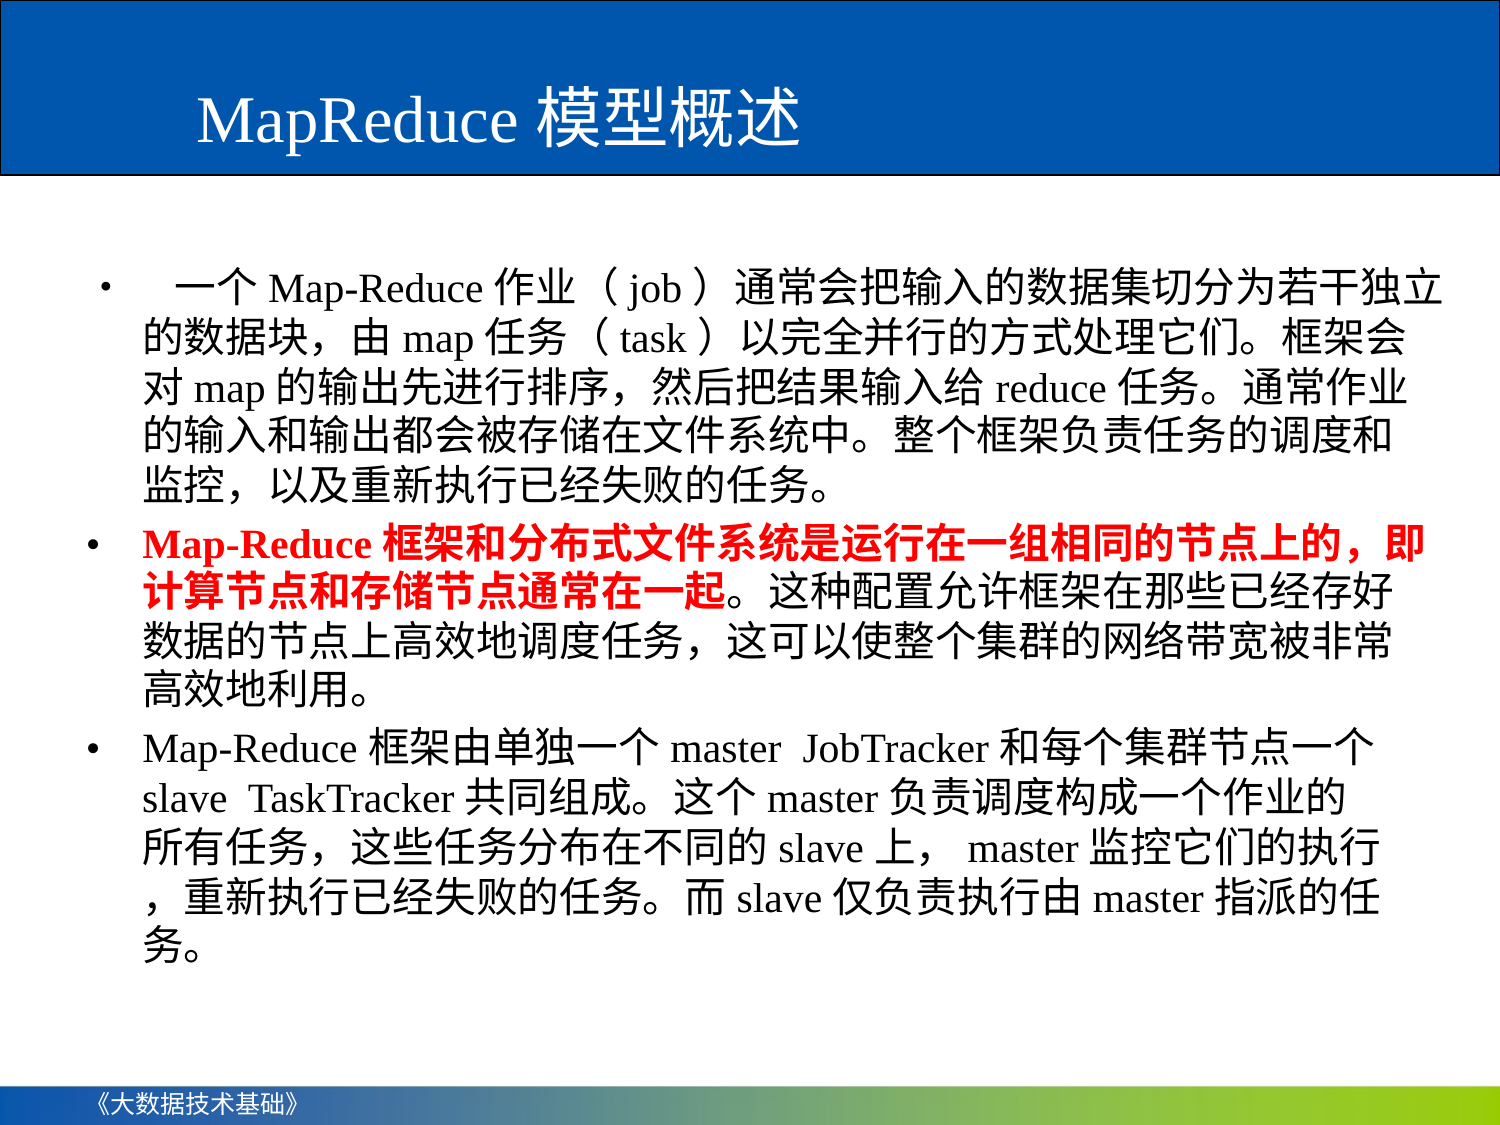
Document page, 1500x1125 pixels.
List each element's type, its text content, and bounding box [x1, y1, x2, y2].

text_box [0, 0, 1500, 175]
text_box [0, 175, 1500, 1085]
picture [0, 1085, 1500, 1125]
text_box MapReduce模型概述 • 一个Map-Reduce作业（job）通常会把输入的数据集切分为若干独立 的数据块，由map任务（task）以完全并行的方式处理它们。框架会 对map的输出先进行排序，然后把结果输入给reduce任务。通常作业 的输入和输出都会被存储在文件系统中。整个框架负责任务的调度和 监控，以及重新执行已经失败的任务。 • Map-Reduce框架和分布式文件系统是运行在一组相同的节点上的，即 计算节点和存储节点通常在一起。这种配置允许框架在那些已经存好 数据的节点上高效地调度任务，这可以使整个集群的网络带宽被非常 高效地利用。 • Map-Reduce框架由单独一个master JobTracker和每个集群节点一个 slave TaskTracker共同组成。这个master负责调度构成一个作业的 所有任务，这些任务分布在不同的slave上，master监控它们的执行 ，重新执行已经失败的任务。而slave仅负责执行由master指派的任 务。 [85, 85, 1444, 977]
